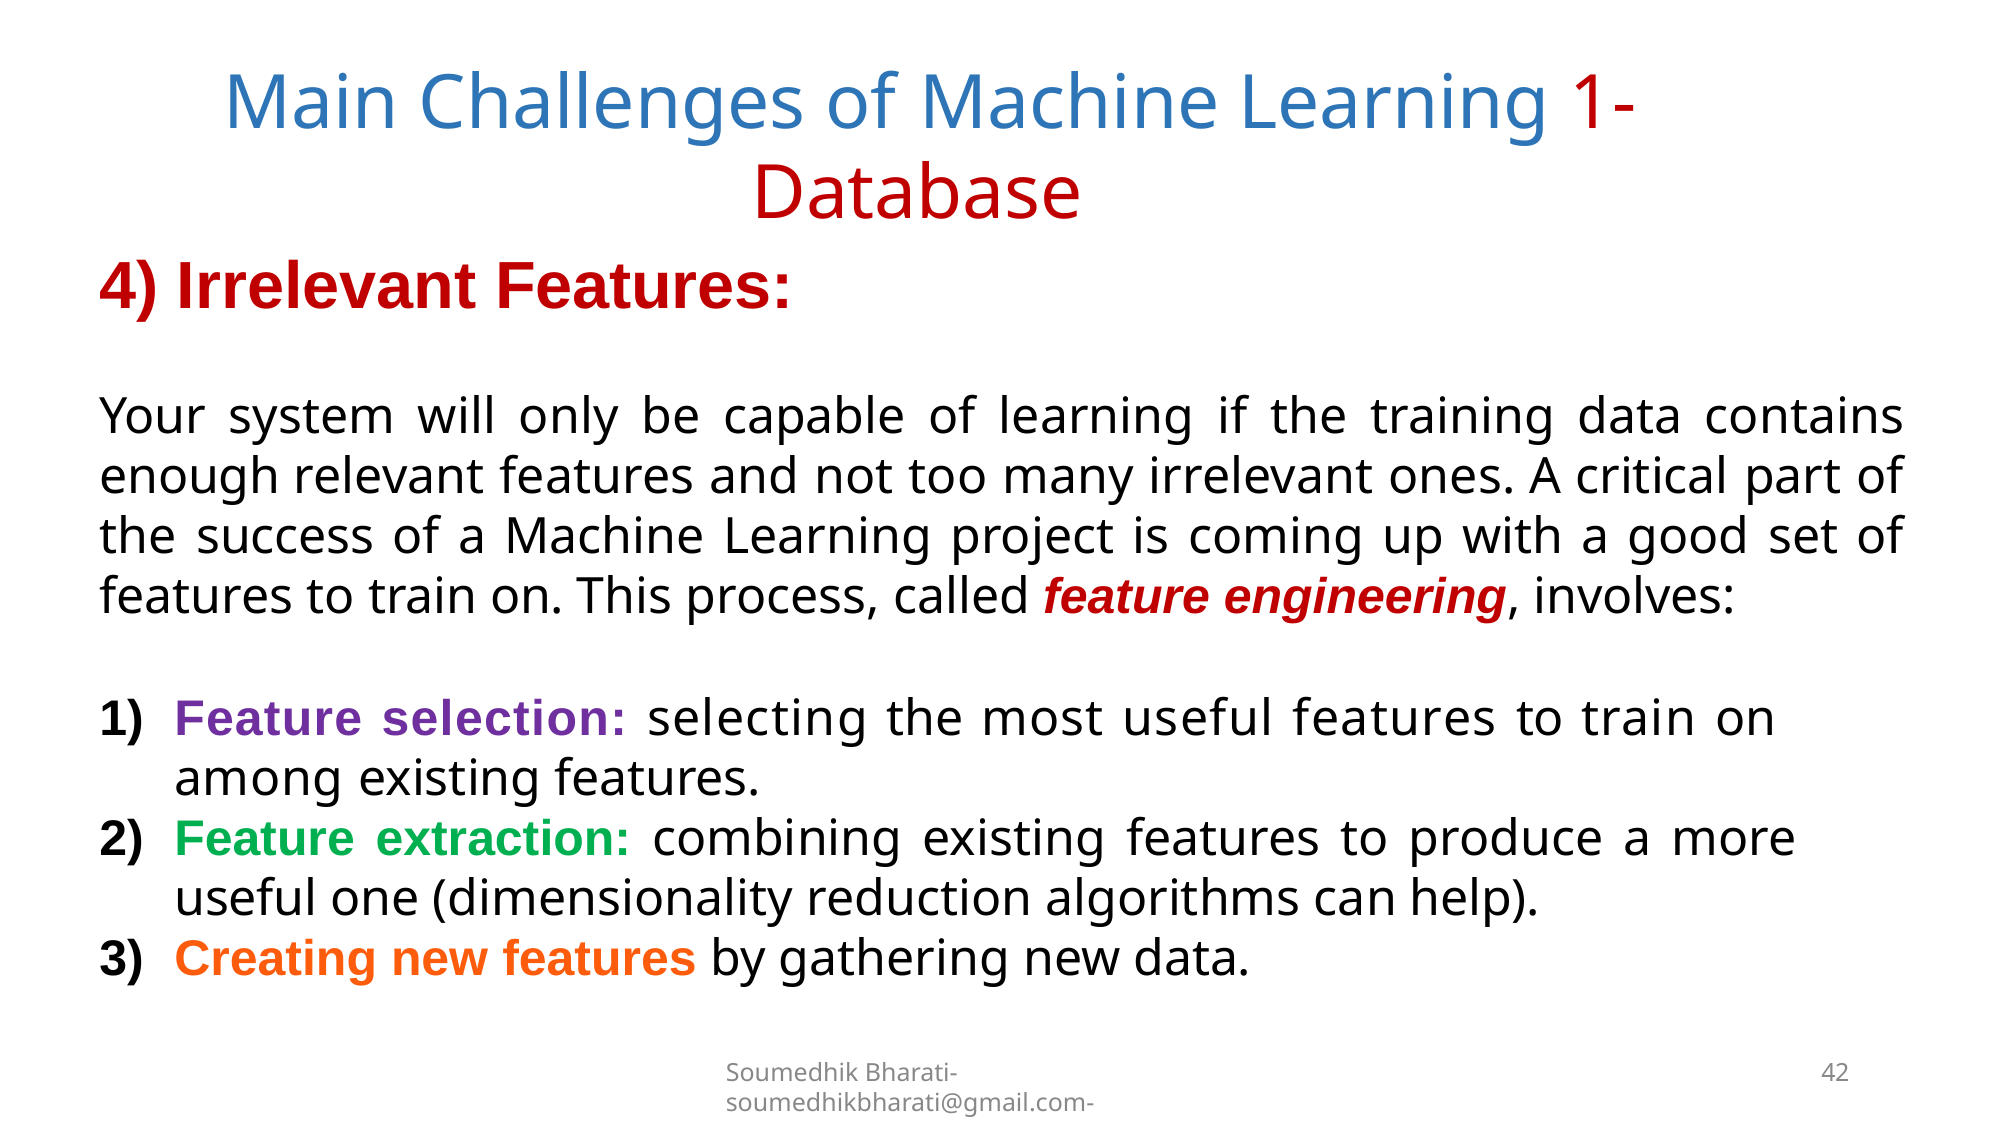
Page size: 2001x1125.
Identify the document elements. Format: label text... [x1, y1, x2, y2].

text_box Irrelevant Features: Your system will only be capable of learning if the training data contains enough relevant features and not too many irrelevant ones. A critical part of the success of a Machine Learning project is coming up with a good set of features to train on. This process, called feature engineering, involves: Feature selection: selecting the most useful features to train on among existing features. Feature extraction: combining existing features to produce a more useful one (dimensionality reduction algorithms can help). Creating new features by gathering new data. [97, 240, 1905, 986]
text_box Soumedhik Bharati- soumedhikbharati@gmail.com- [723, 1056, 1277, 1117]
title Main Challenges of Machine Learning 1- Database [221, 51, 1770, 240]
slide_number 42 [1819, 1056, 1856, 1125]
